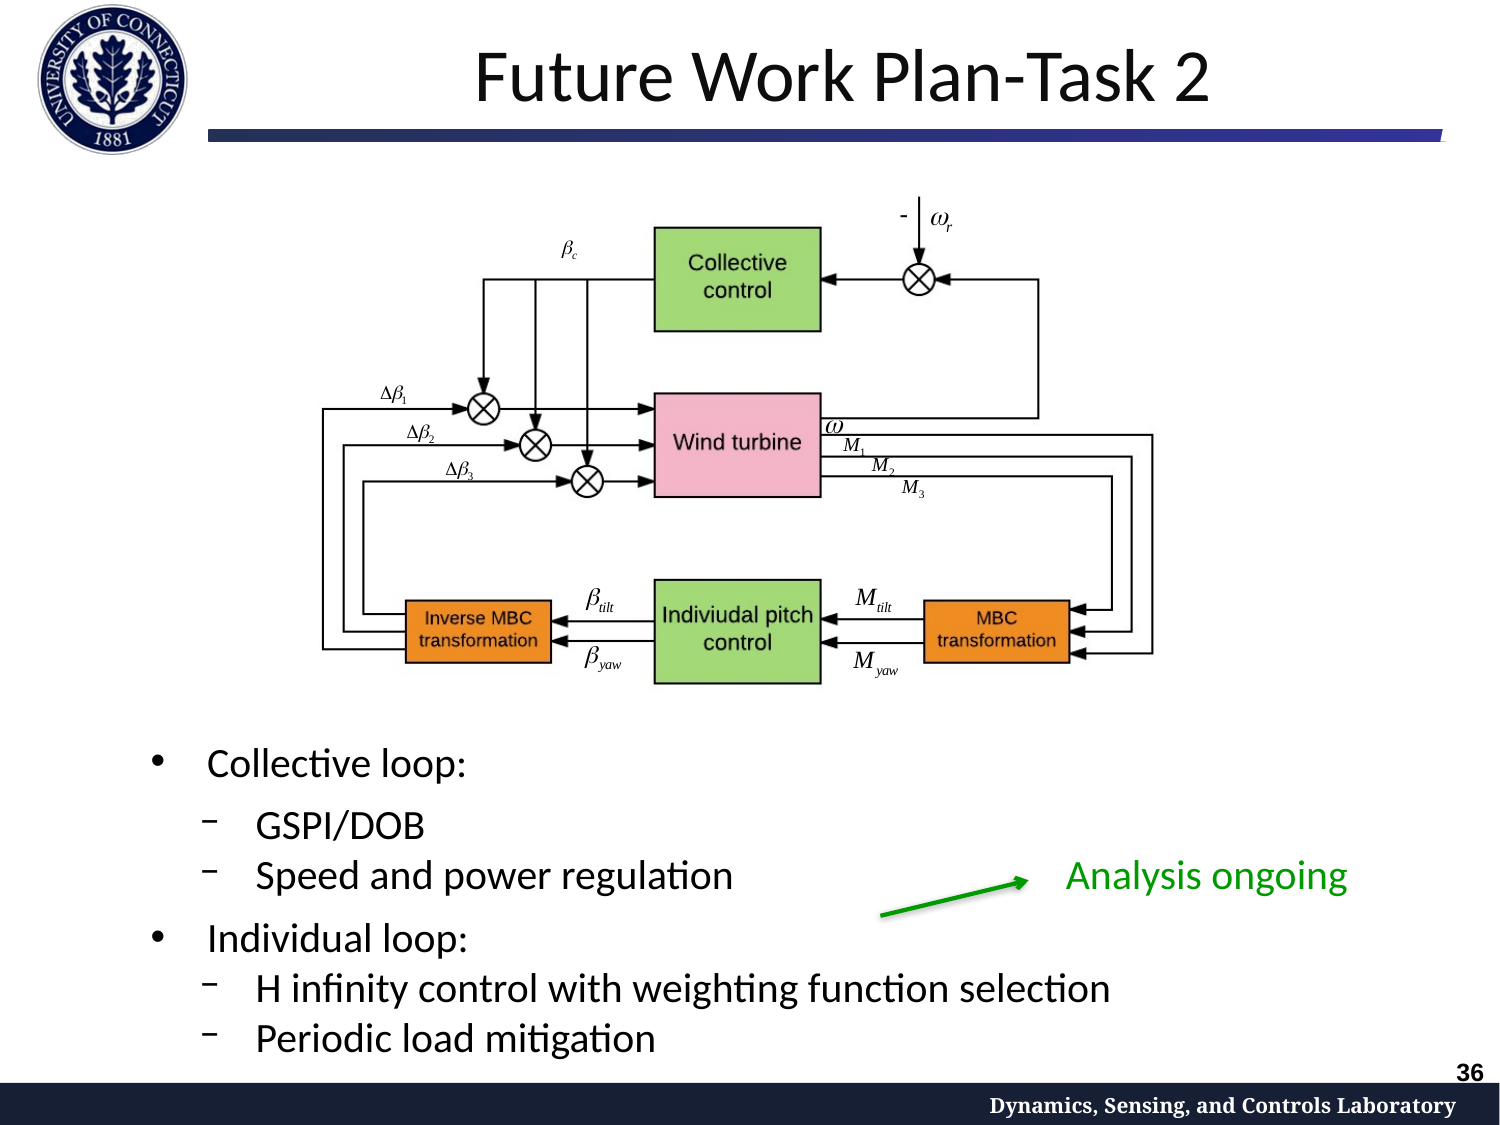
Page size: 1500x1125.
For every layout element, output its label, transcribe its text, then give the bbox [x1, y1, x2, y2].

text_box Analysis ongoing [1051, 840, 1393, 906]
text_box Collective loop: GSPI/DOB Speed and power regulation Individual loop: H infinity control with weighting function selection Periodic load mitigation [135, 728, 1222, 1119]
slide_number 36 [1149, 1041, 1500, 1102]
text_box Future Work Plan-Task 2 [185, 0, 1500, 143]
picture [37, 4, 188, 155]
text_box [880, 879, 1029, 916]
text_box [269, 164, 1212, 749]
